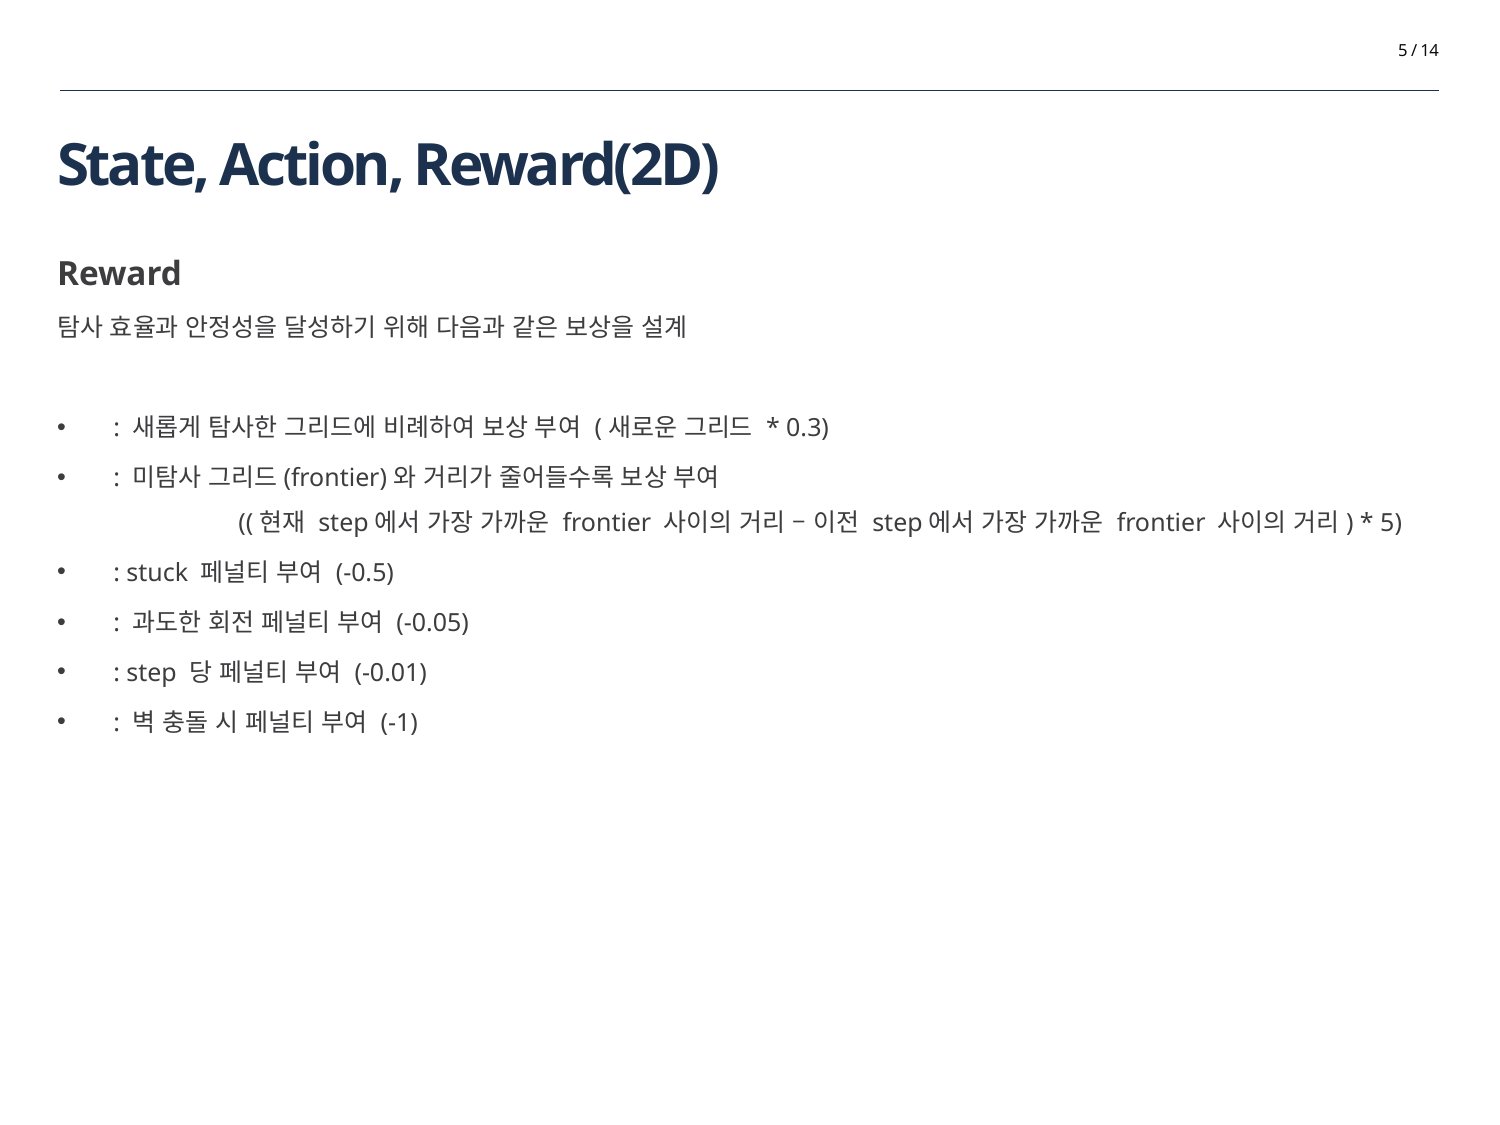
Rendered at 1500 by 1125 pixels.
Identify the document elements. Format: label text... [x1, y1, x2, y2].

text_box [42, 373, 1433, 583]
title State, Action, Reward(2D) [42, 114, 1190, 211]
text_box 5 / 14 [1193, 32, 1454, 70]
